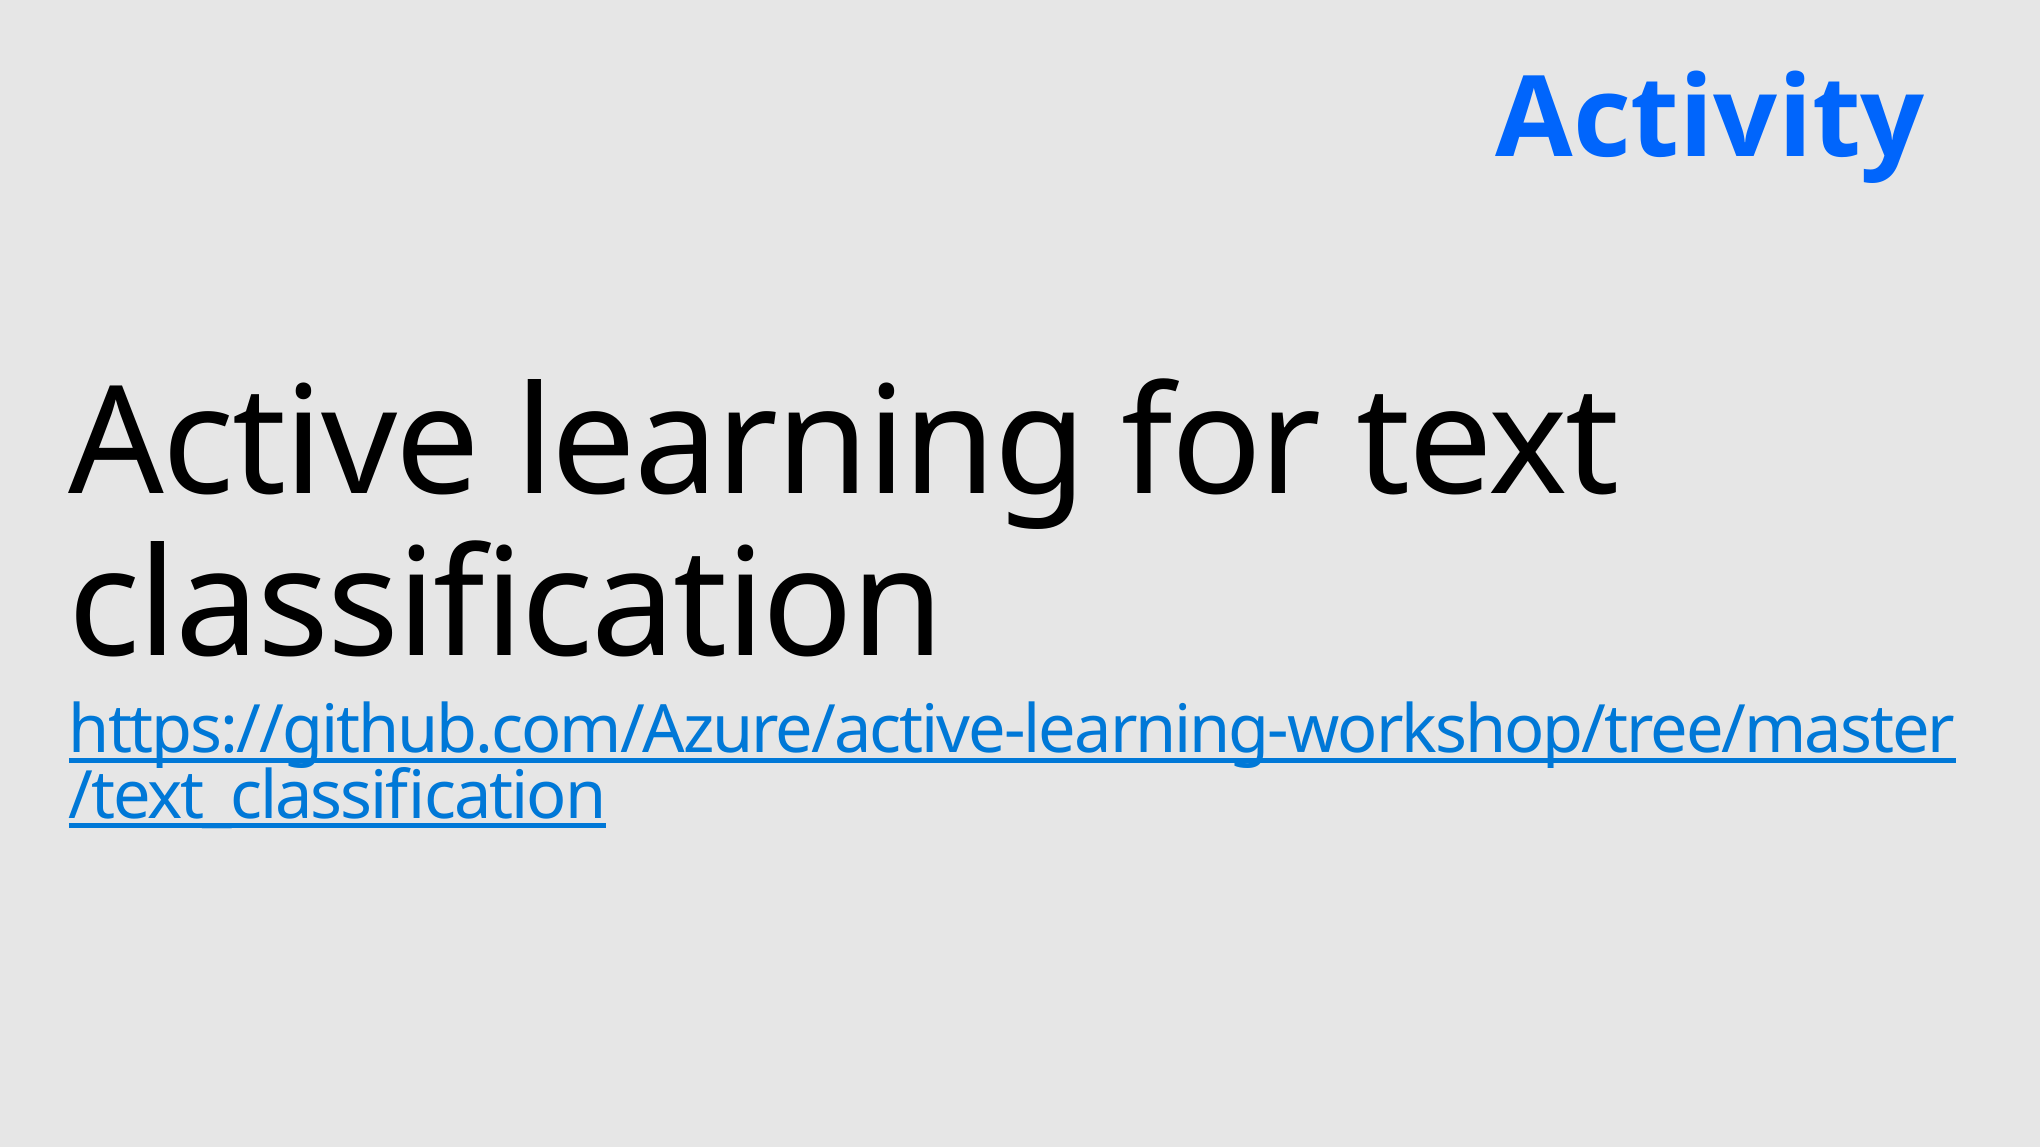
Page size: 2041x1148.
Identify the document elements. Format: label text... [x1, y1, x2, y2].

text_box Activity [1480, 36, 1970, 187]
title Active learning for text classification https://github.com/Azure/active-learning-workshop/tree/master/text_classification [45, 348, 1996, 852]
